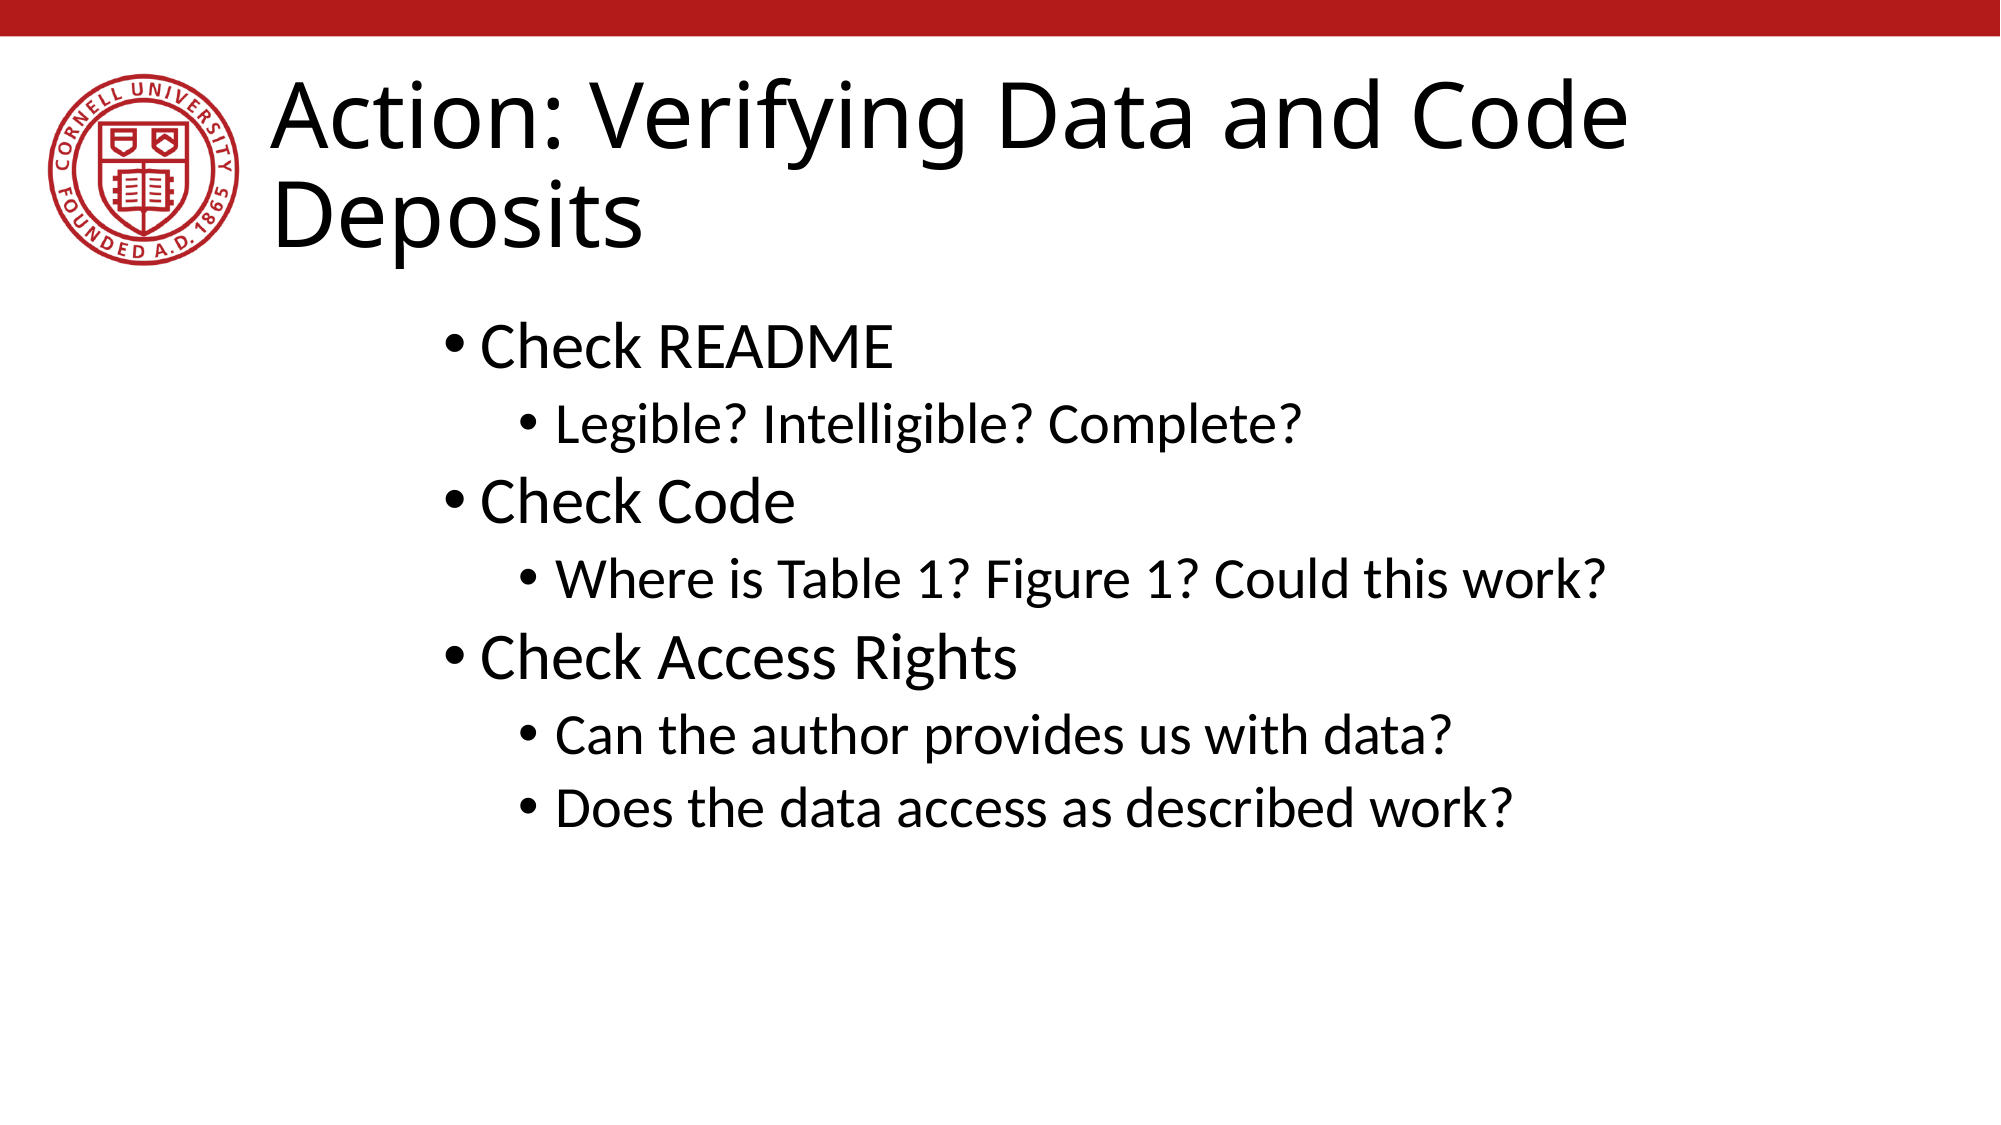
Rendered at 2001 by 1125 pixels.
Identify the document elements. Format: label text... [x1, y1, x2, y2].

picture [39, 65, 255, 274]
title Action: Verifying Data and Code Deposits [255, 59, 1860, 278]
list Check README Legible? Intelligible? Complete? Check Code Where is Table 1? Figure 1? Could this work? Check Access Rights Can the author provides us with data? Does the data access as described work? [353, 303, 1647, 1017]
